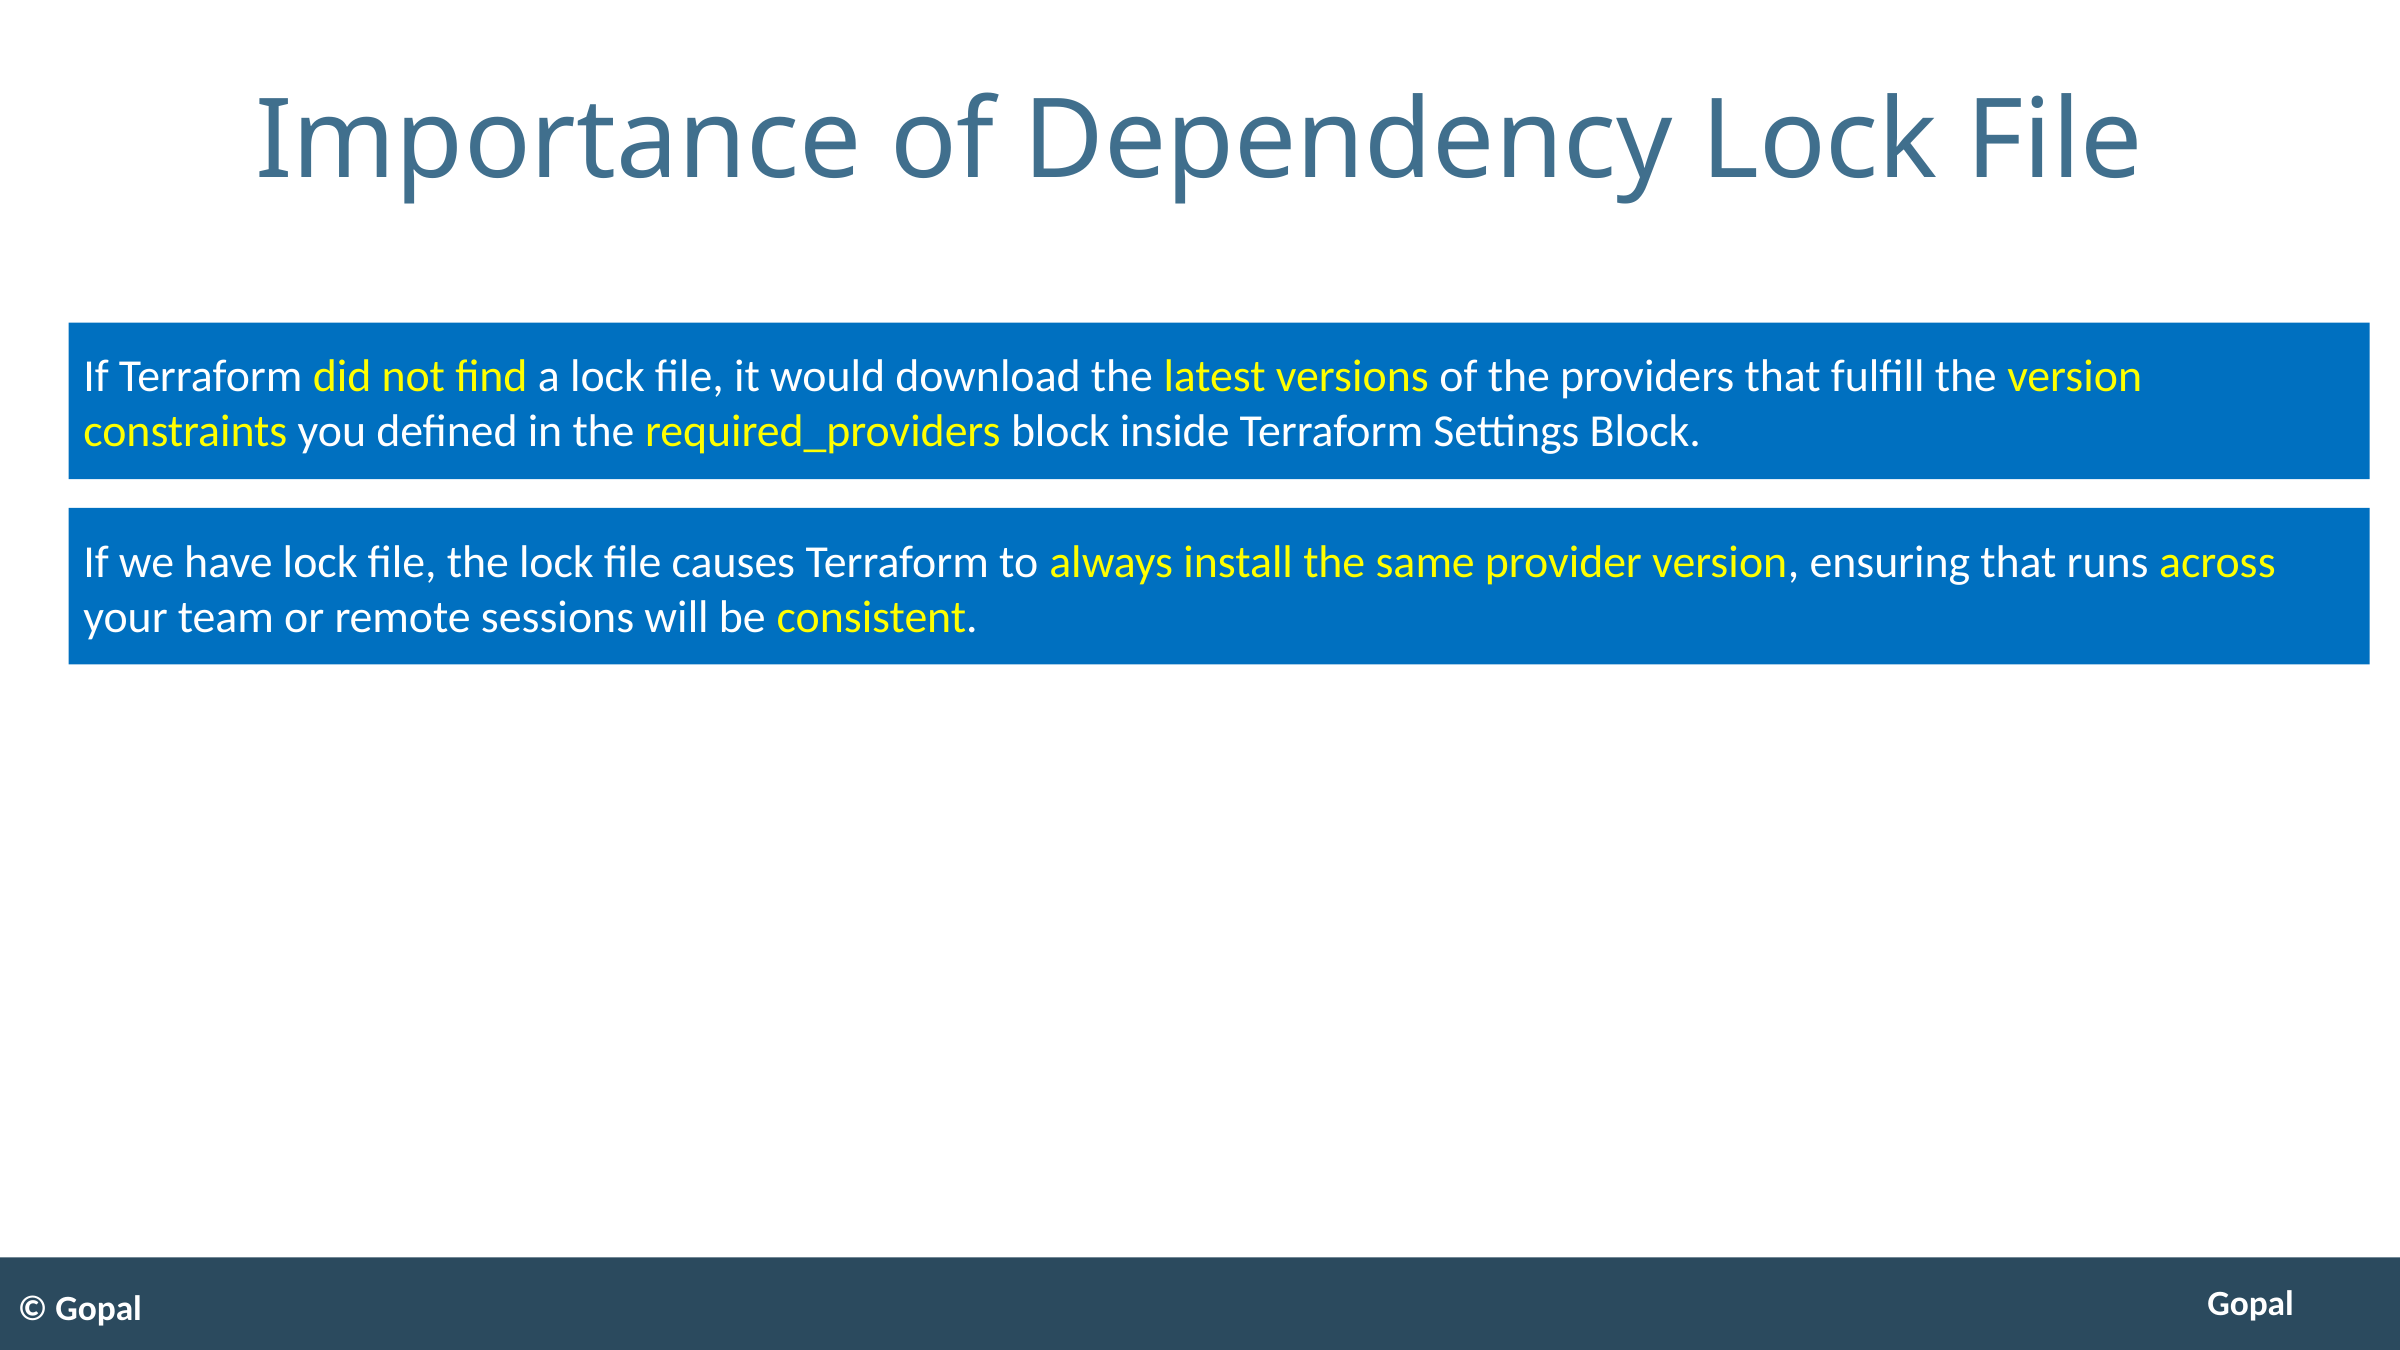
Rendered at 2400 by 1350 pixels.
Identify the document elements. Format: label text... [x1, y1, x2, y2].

title Importance of Dependency Lock File [165, 44, 2235, 240]
footer © Gopal [0, 1269, 810, 1342]
text_box If Terraform did not find a lock file, it would download the latest versions of the providers that fulfill the version constraints you defined in the required_providers block inside Terraform Settings Block. [66, 320, 2372, 481]
text_box If we have lock file, the lock file causes Terraform to always install the same provider version, ensuring that runs across your team or remote sessions will be consistent. [66, 506, 2372, 667]
